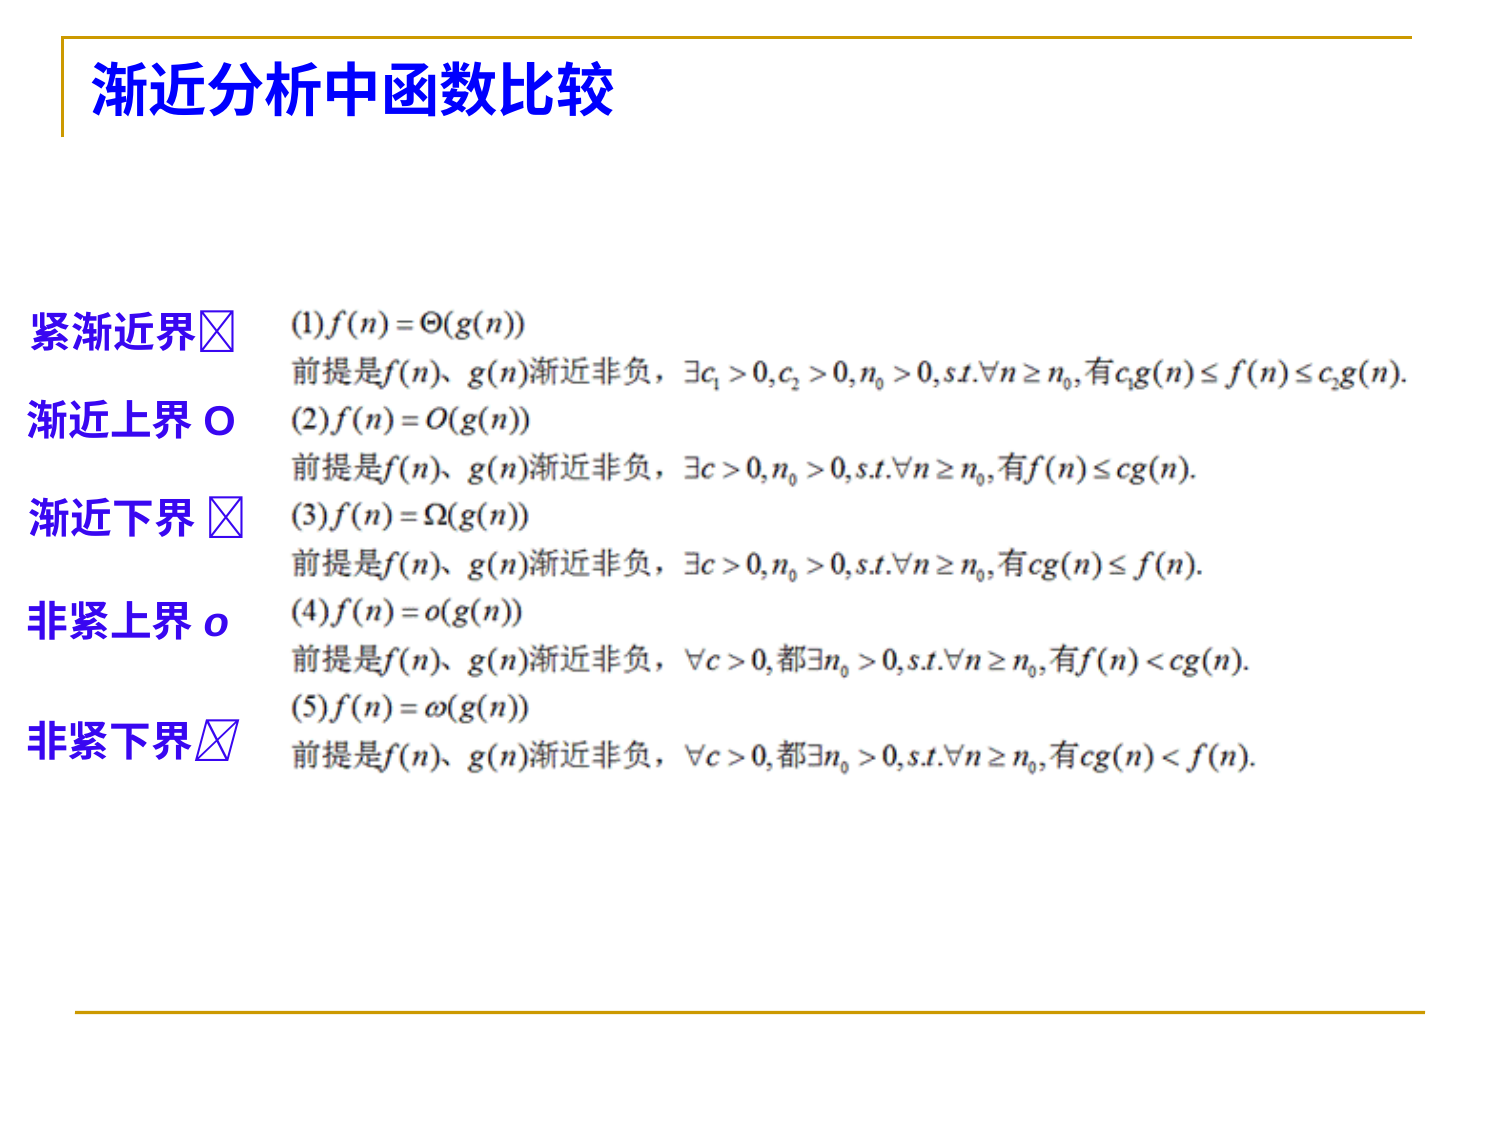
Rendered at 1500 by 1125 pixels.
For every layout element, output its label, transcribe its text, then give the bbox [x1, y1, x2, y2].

text_box 渐近下界  [14, 484, 272, 550]
title 渐近分析中函数比较 [75, 45, 1425, 233]
text_box 紧渐近界 [14, 298, 271, 413]
text_box 渐近上界O [11, 385, 251, 451]
picture [283, 302, 1426, 780]
text_box 非紧上界o [11, 587, 256, 653]
text_box 非紧下界 [11, 707, 259, 773]
